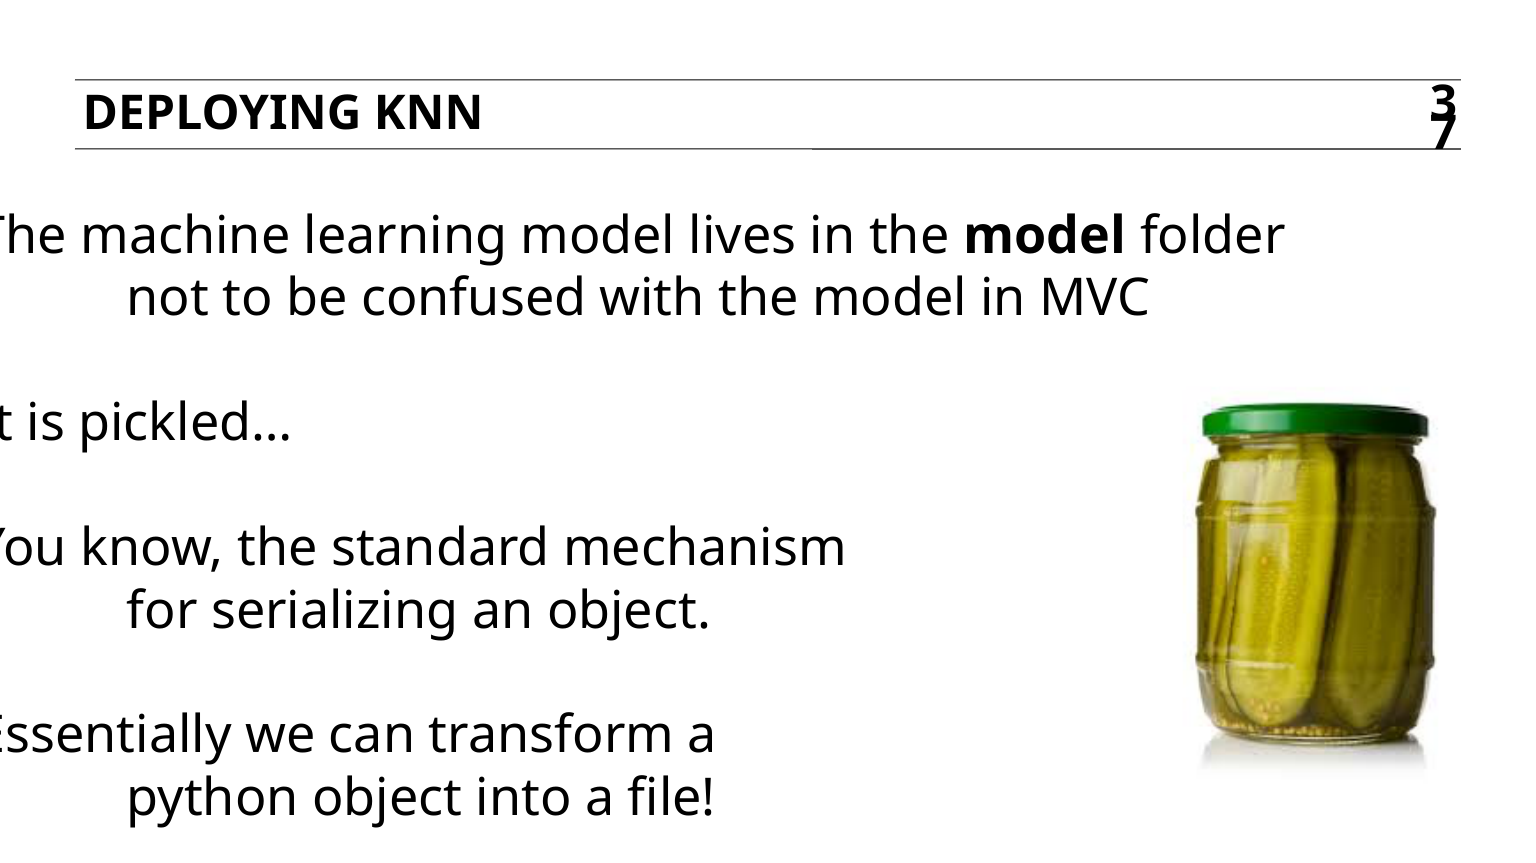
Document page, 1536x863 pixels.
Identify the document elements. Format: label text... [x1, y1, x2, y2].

slide_number 37 [1419, 86, 1461, 138]
list Deploying knn [67, 81, 1118, 132]
picture [1155, 330, 1479, 817]
text_box The machine learning model lives in the model folder not to be confused with the model in MVC It is pickled… You know, the standard mechanism for serializing an object. Essentially we can transform a python object into a file! [0, 193, 1301, 834]
